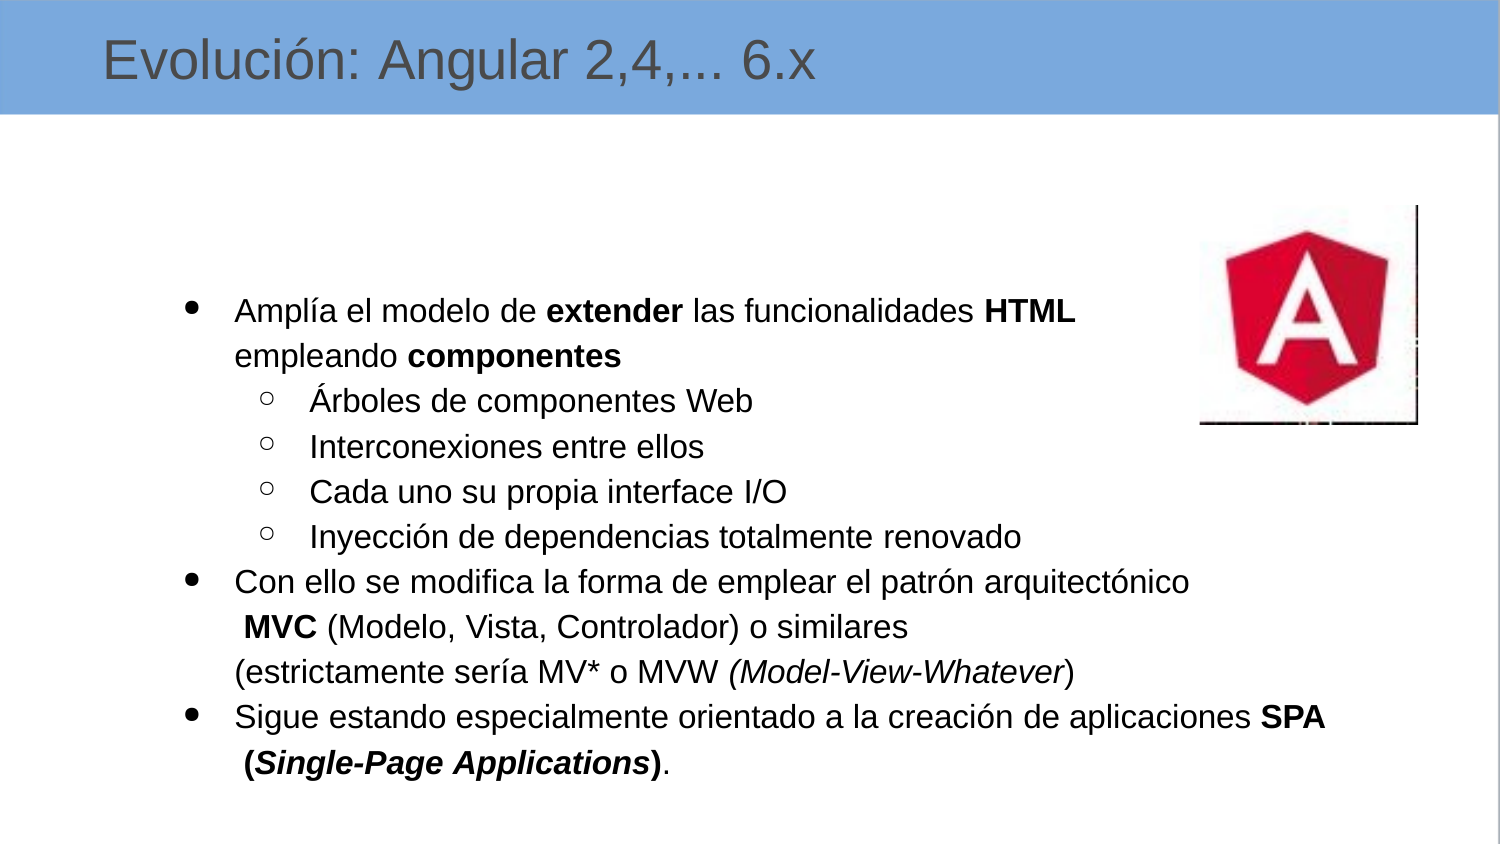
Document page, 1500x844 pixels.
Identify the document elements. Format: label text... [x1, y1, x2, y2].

picture [0, 0, 1500, 844]
text_box Amplía el modelo de extender las funcionalidades HTML empleando componentes Árboles de componentes Web Interconexiones entre ellos Cada uno su propia interface I/O Inyección de dependencias totalmente renovado Con ello se modifica la forma de emplear el patrón arquitectónico MVC (Modelo, Vista, Controlador) o similares (estrictamente sería MV* o MVW (Model-View-Whatever) Sigue estando especialmente orientado a la creación de aplicaciones SPA (Single-Page Applications). [181, 281, 1332, 781]
text_box [1199, 205, 1419, 425]
title Evolución: Angular 2,4,... 6.x [100, 21, 820, 165]
